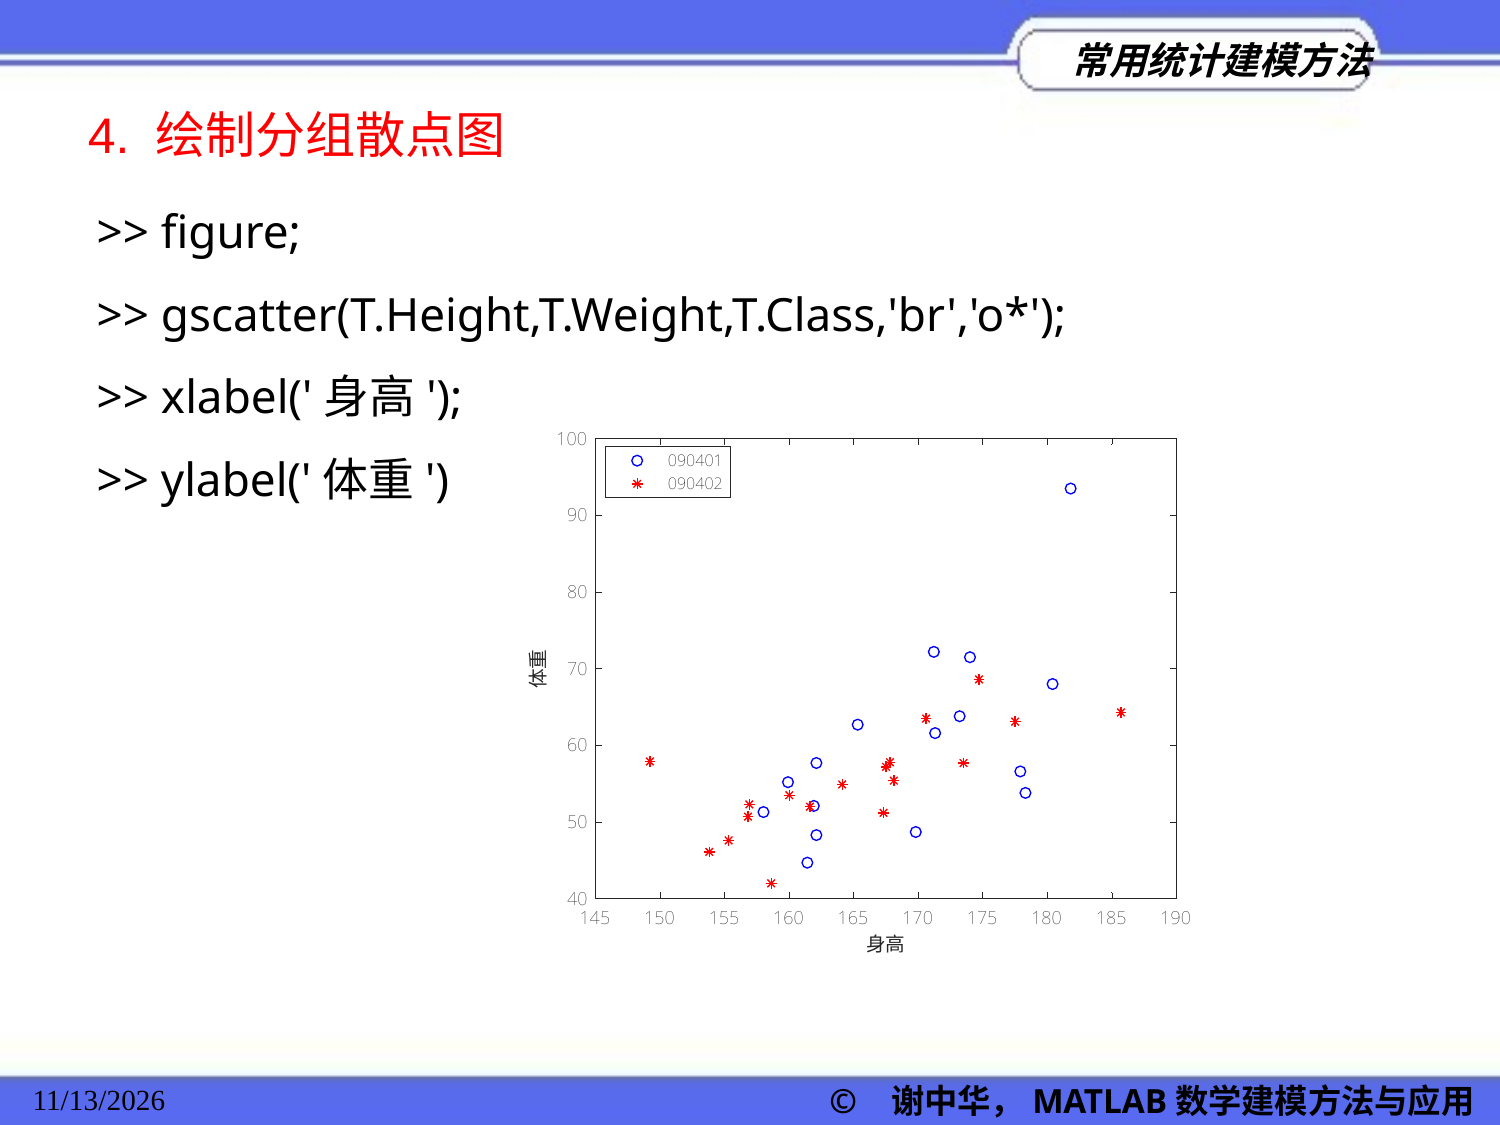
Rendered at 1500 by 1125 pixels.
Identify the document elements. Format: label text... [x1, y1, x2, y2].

picture [0, 0, 1500, 1125]
footer © 谢中华，MATLAB数学建模方法与应用 [809, 1076, 1495, 1123]
text_box 4. 绘制分组散点图 [73, 78, 1424, 171]
text_box >> figure; >> gscatter(T.Height,T.Weight,T.Class,'br','o*'); >> xlabel('身高'); >> ylabel('体重') [81, 168, 1400, 513]
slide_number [17, 1077, 356, 1120]
